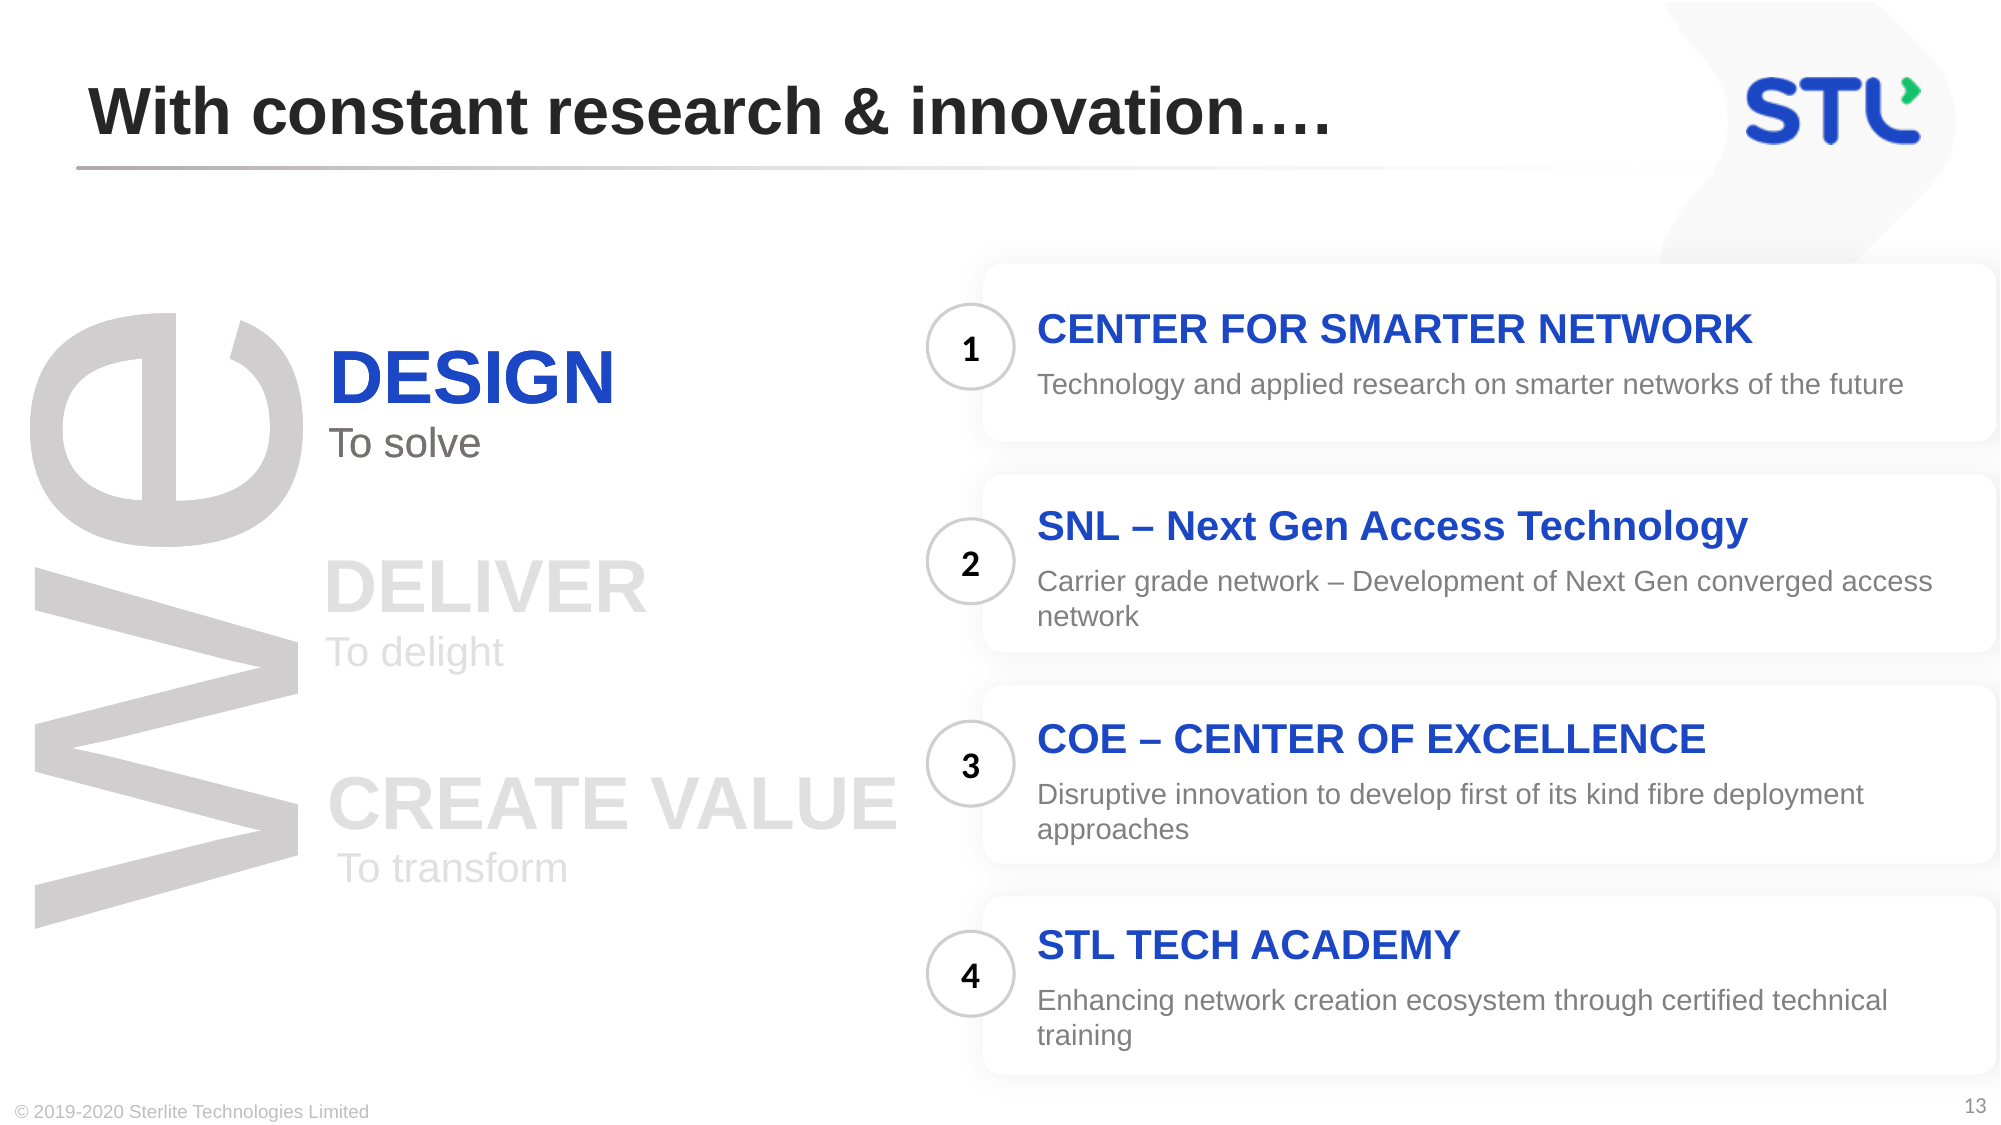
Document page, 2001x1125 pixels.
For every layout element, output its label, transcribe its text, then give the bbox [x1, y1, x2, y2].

text_box [983, 685, 1997, 864]
text_box [983, 896, 1997, 1075]
picture [1746, 77, 1921, 145]
text_box Technology and applied research on smarter networks of the future [1029, 357, 1981, 408]
footer © 2019-2020 Sterlite Technologies Limited [0, 1083, 455, 1125]
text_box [314, 529, 659, 683]
text_box CENTER FOR SMARTER NETWORK [1029, 294, 1981, 357]
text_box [320, 321, 626, 475]
text_box [983, 263, 1997, 442]
text_box [983, 474, 1997, 653]
text_box Disruptive innovation to develop first of its kind fibre deployment approaches [1029, 767, 1981, 853]
text_box 3 [927, 721, 1015, 807]
text_box 2 [927, 518, 1015, 604]
text_box 1 [927, 304, 1015, 390]
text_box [316, 746, 911, 900]
text_box STL TECH ACADEMY [1029, 910, 1981, 973]
slide_number 13 [1955, 1083, 1997, 1122]
text_box SNL – Next Gen Access Technology [1029, 491, 1981, 554]
text_box Enhancing network creation ecosystem through certified technical training [1029, 973, 1981, 1059]
text_box Carrier grade network – Development of Next Gen converged access network [1029, 554, 1981, 640]
text_box we [0, 283, 406, 936]
text_box COE – CENTER OF EXCELLENCE [1029, 704, 1981, 767]
text_box 4 [927, 931, 1015, 1017]
title With constant research & innovation…. [73, 41, 1671, 174]
